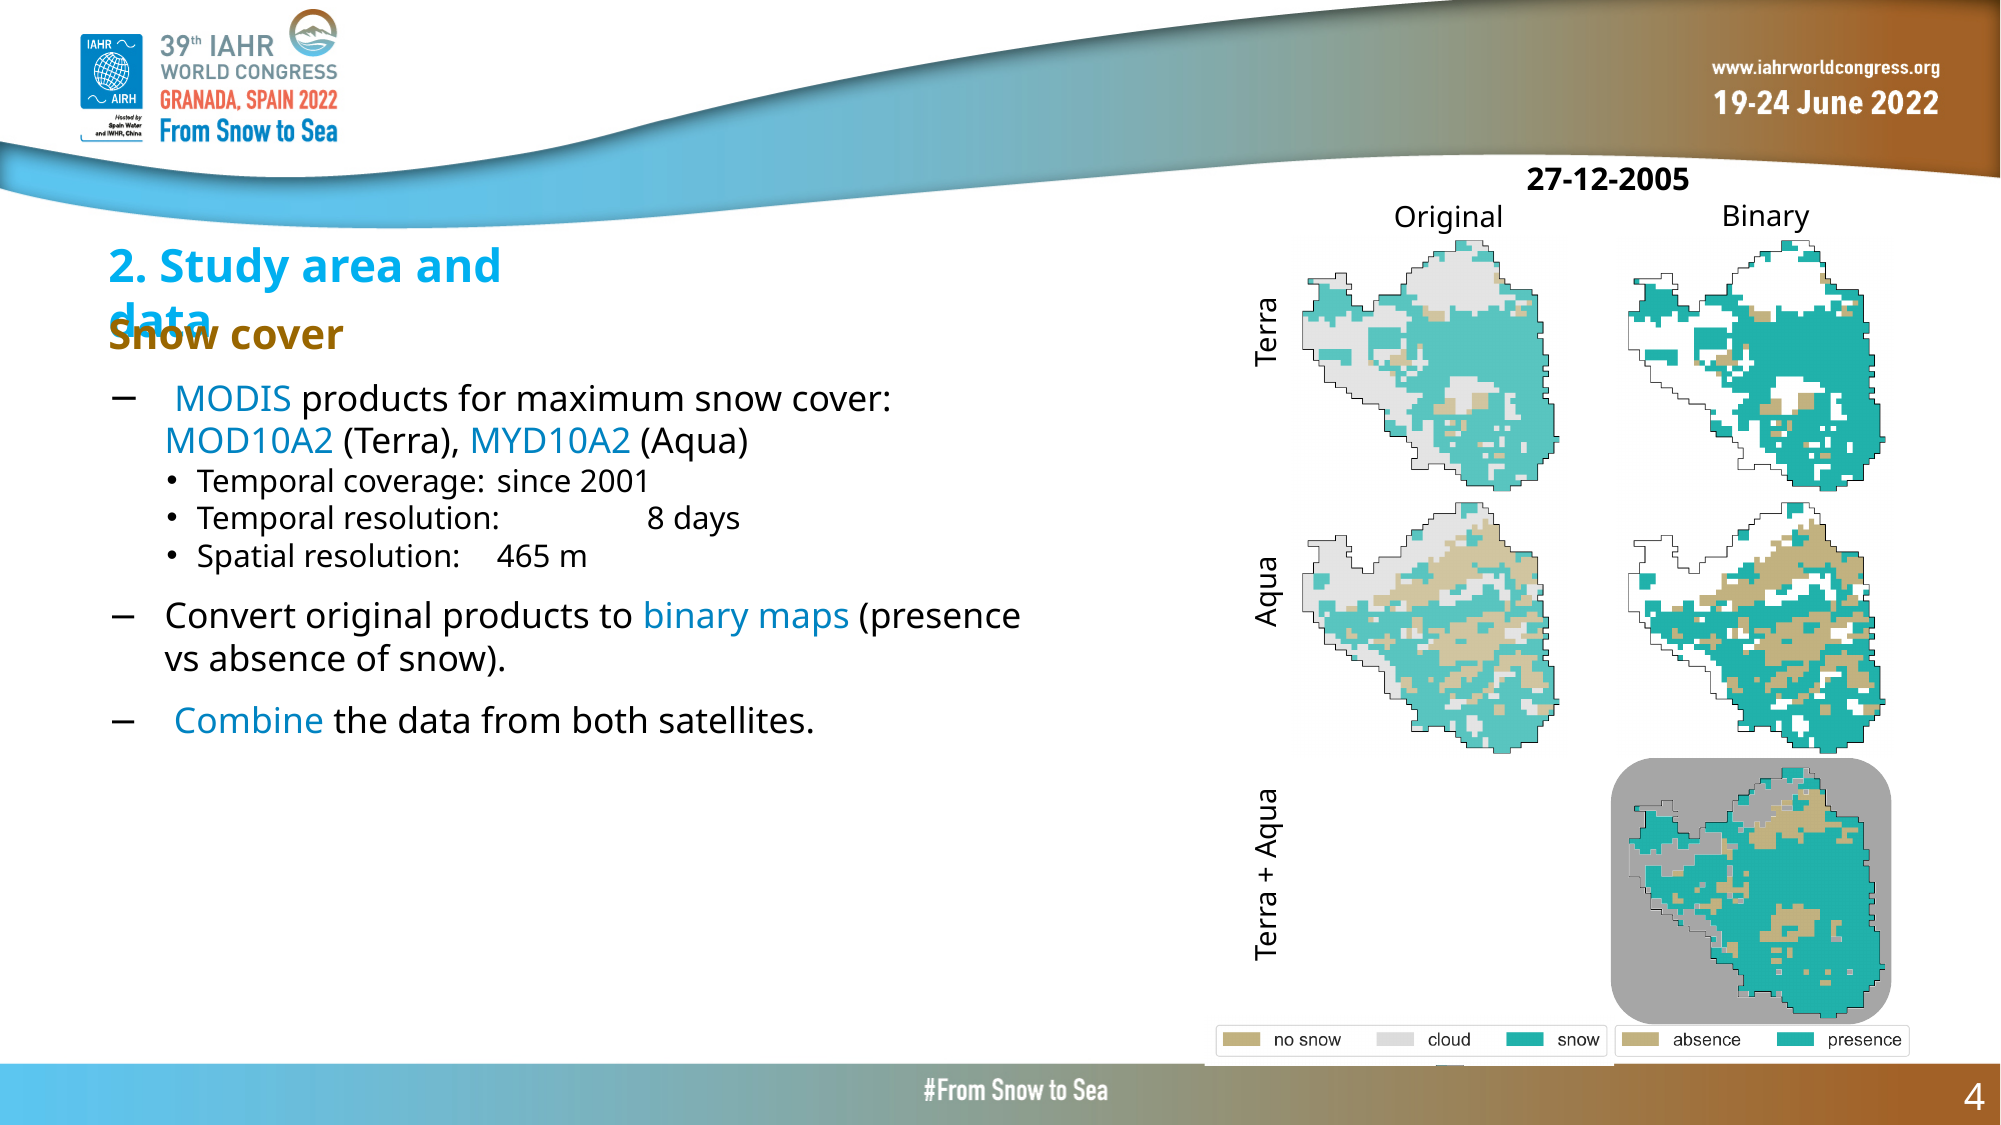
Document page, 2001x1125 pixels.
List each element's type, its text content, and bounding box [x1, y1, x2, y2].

text_box Snow cover [93, 300, 622, 366]
picture [0, 0, 2001, 1125]
text_box MODIS products for maximum snow cover: MOD10A2 (Terra), MYD10A2 (Aqua) Temporal coverage: since 2001 Temporal resolution: 8 days Spatial resolution: 465 m Convert original products to binary maps (presence vs absence of snow). Combine the data from both satellites. [93, 366, 1052, 749]
slide_number 4 [1550, 1065, 2000, 1125]
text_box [1204, 151, 1921, 1066]
text_box 2. Study area and data [93, 229, 622, 300]
